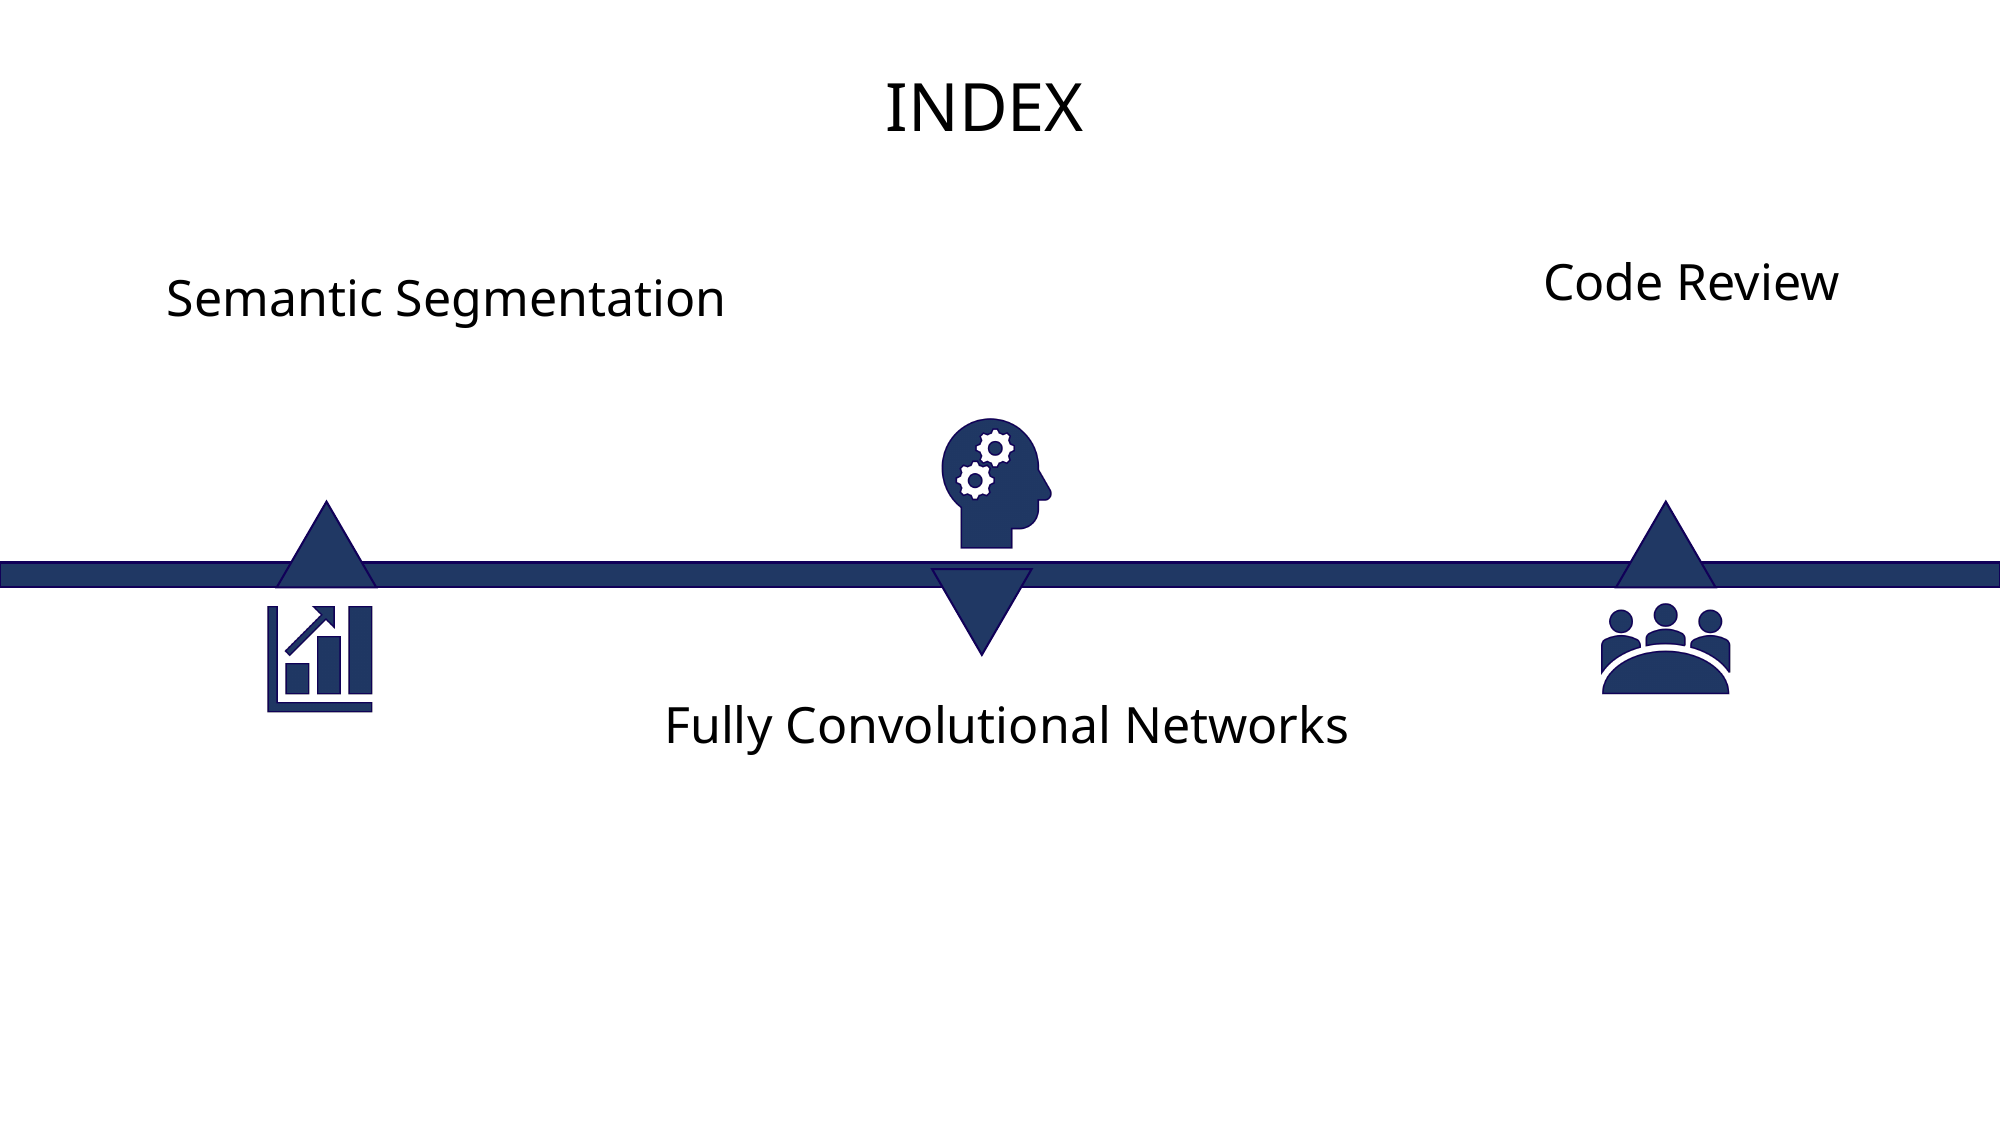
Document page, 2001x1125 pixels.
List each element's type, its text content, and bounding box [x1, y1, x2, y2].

text_box [930, 568, 1034, 657]
text_box Semantic Segmentation [151, 259, 742, 334]
text_box [363, 561, 1629, 588]
text_box Fully Convolutional Networks [649, 686, 1365, 762]
text_box Code Review [1528, 243, 1856, 318]
picture [247, 587, 391, 731]
text_box INDEX [871, 57, 1099, 152]
picture [920, 410, 1073, 563]
text_box [1623, 499, 1708, 572]
text_box [1703, 561, 2000, 588]
text_box [0, 561, 290, 588]
picture [1589, 572, 1742, 725]
text_box [275, 499, 378, 587]
